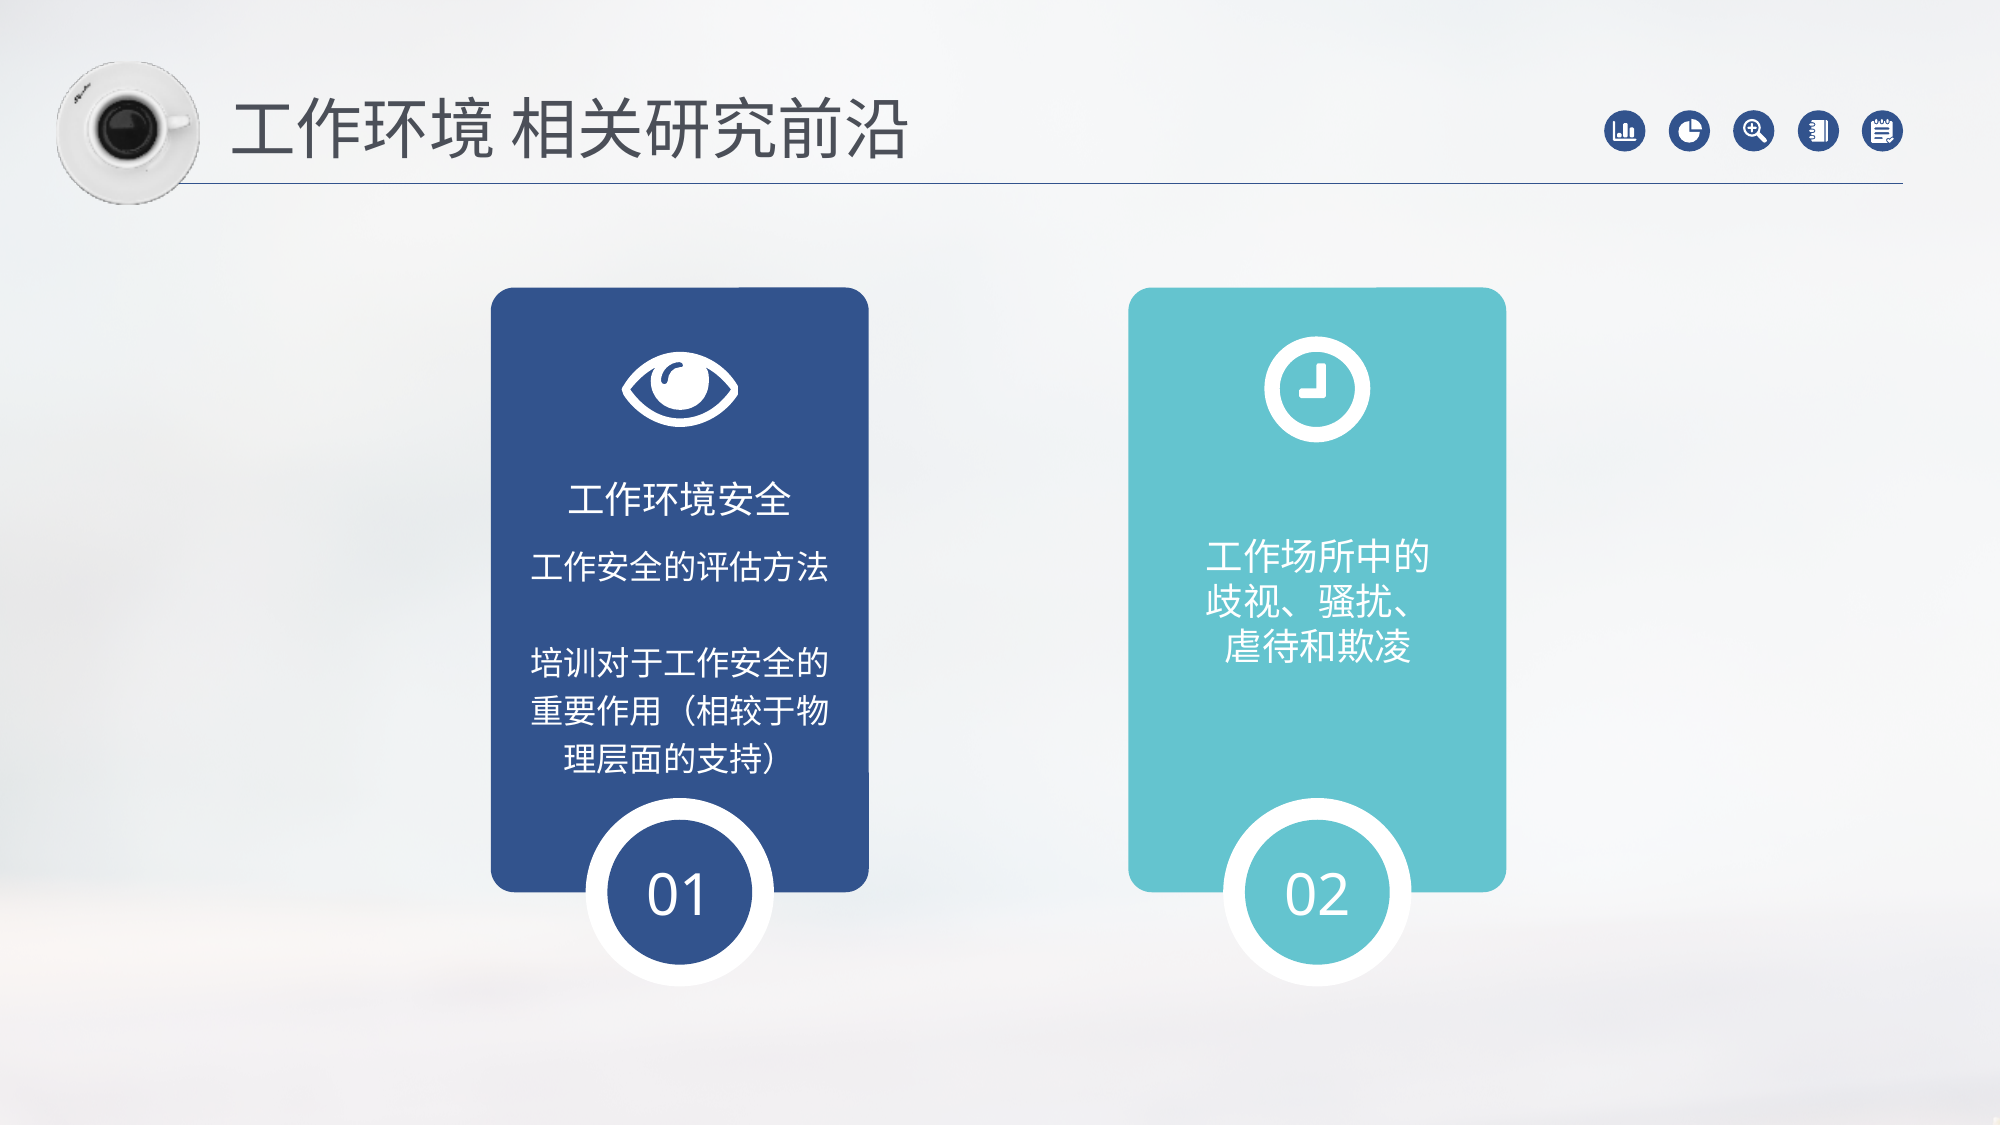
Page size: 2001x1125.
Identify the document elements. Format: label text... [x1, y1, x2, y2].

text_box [1223, 797, 1412, 987]
text_box 工作环境 相关研究前沿 [214, 79, 1019, 175]
text_box [621, 351, 738, 427]
text_box [1264, 336, 1371, 443]
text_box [585, 797, 774, 987]
text_box [1127, 286, 1508, 894]
picture [0, 0, 2000, 1125]
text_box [1164, 578, 1471, 656]
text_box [526, 476, 833, 782]
text_box [489, 286, 870, 894]
